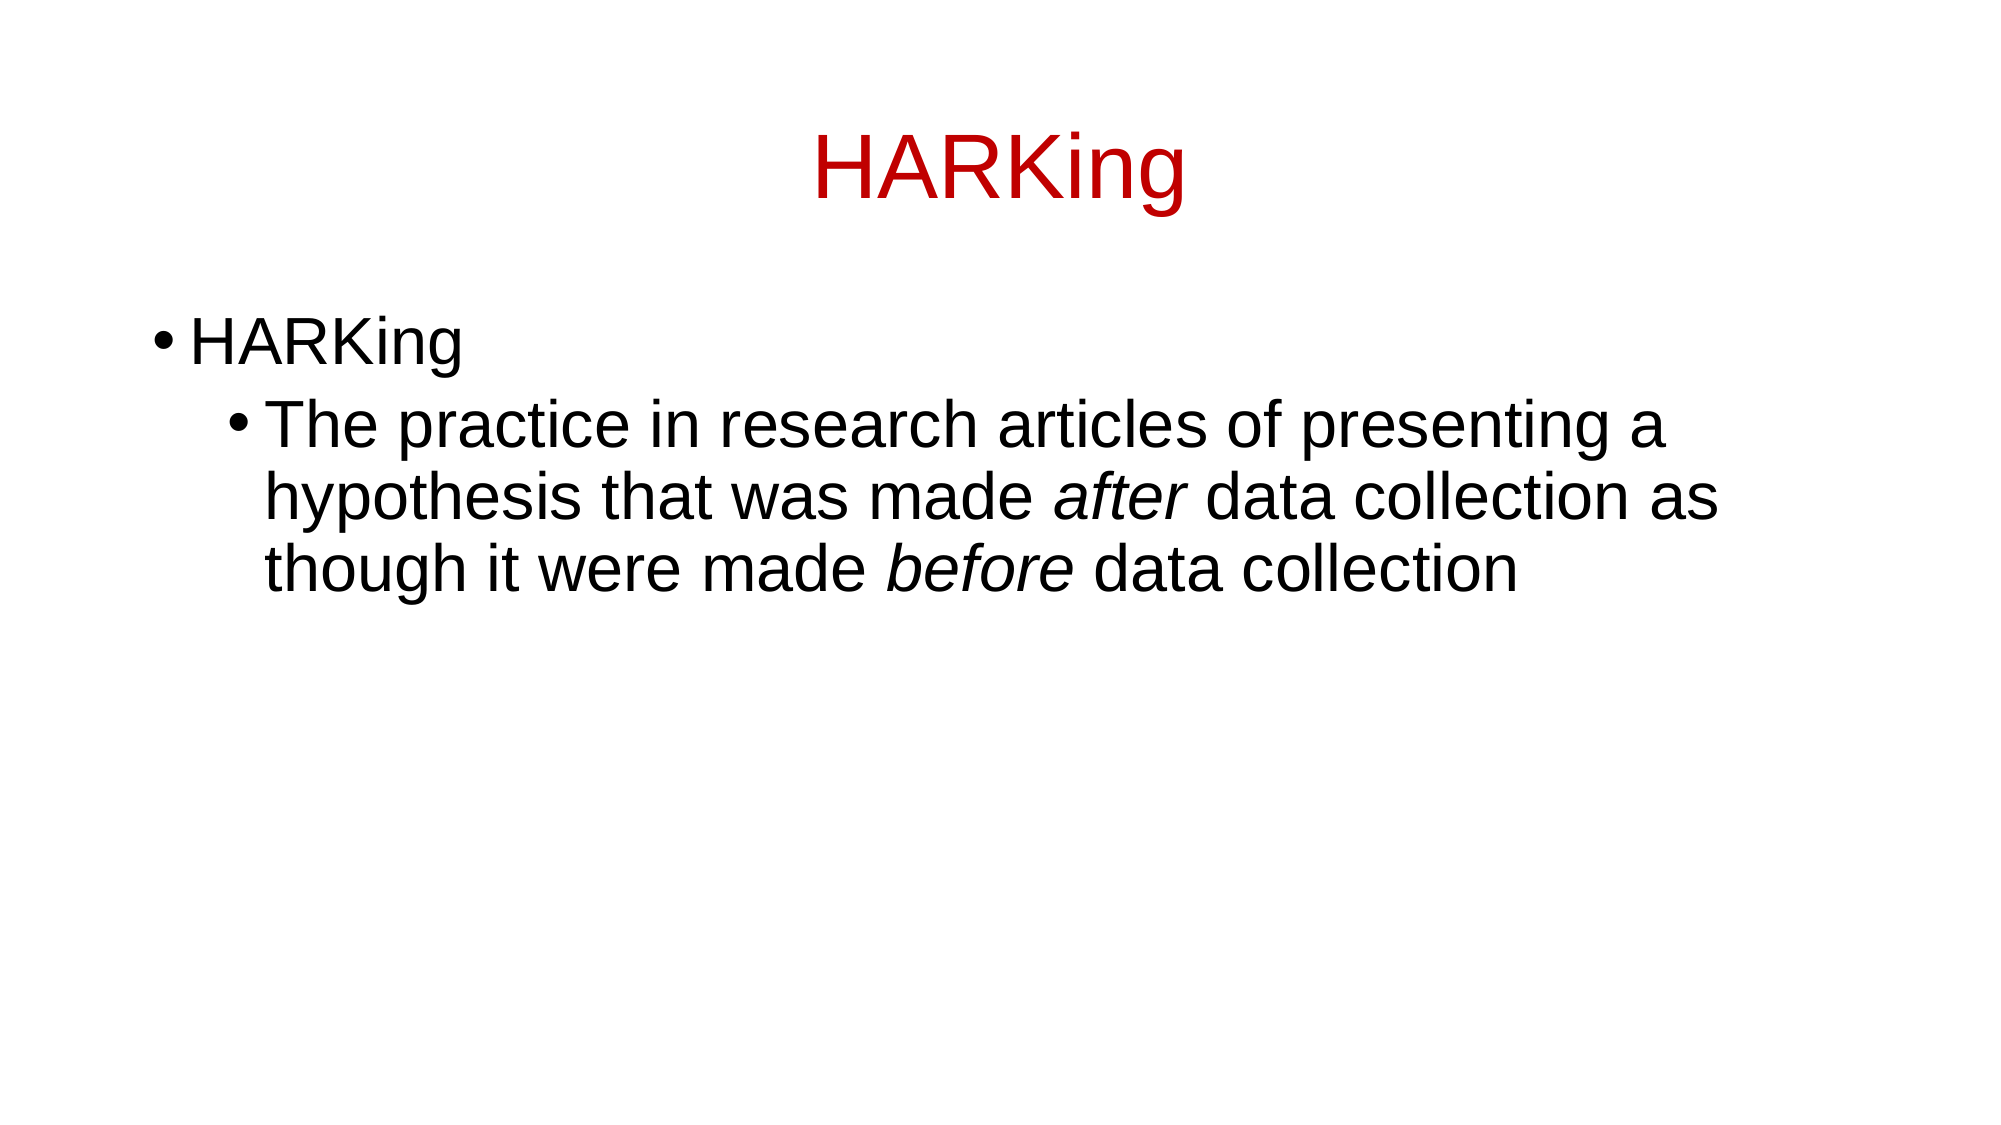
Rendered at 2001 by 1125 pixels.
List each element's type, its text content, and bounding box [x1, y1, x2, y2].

list HARKing The practice in research articles of presenting a hypothesis that was made after data collection as though it were made before data collection [137, 299, 1863, 1014]
title HARKing [137, 59, 1863, 278]
